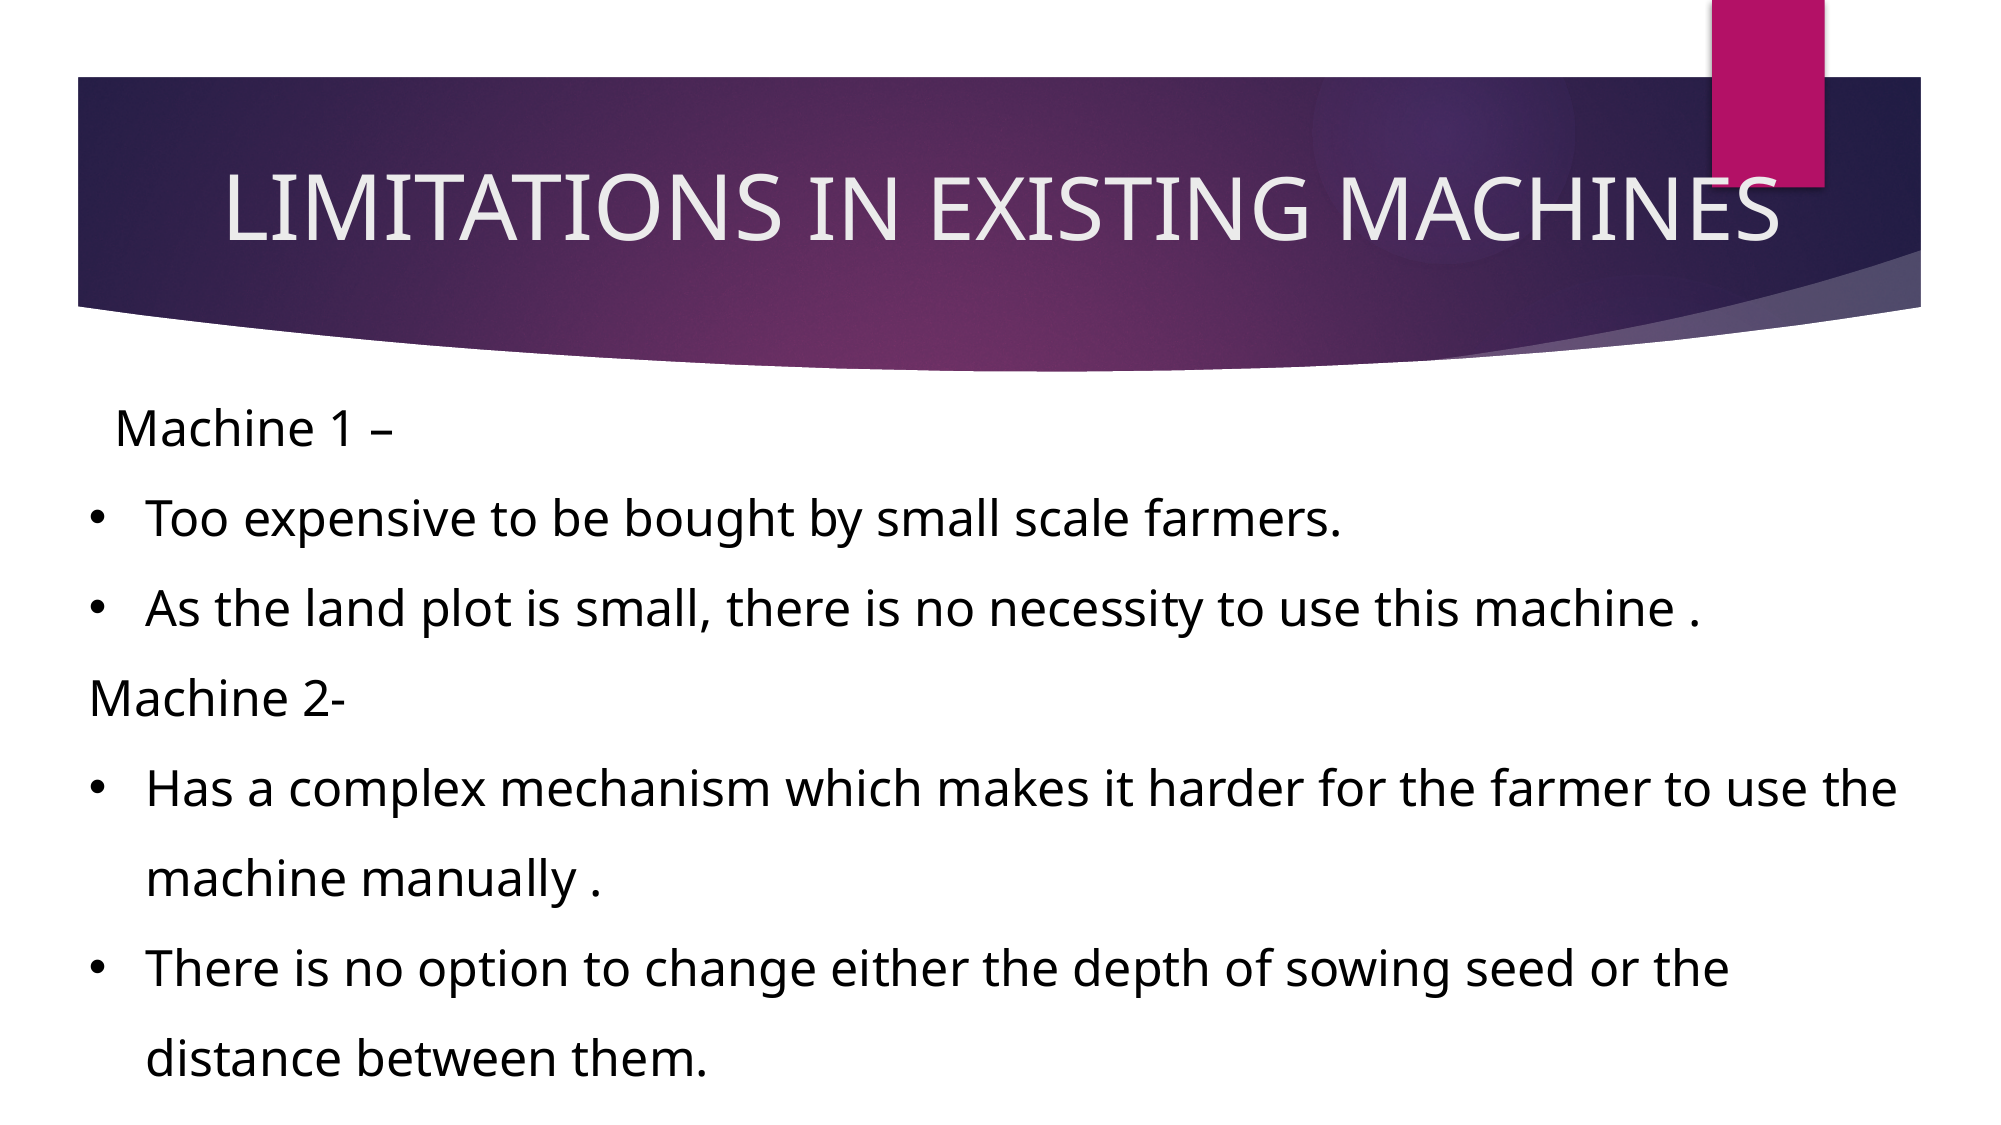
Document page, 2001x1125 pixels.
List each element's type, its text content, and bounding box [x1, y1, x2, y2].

title LIMITATIONS IN EXISTING MACHINES [135, 124, 1870, 284]
text_box Machine 1 – Too expensive to be bought by small scale farmers. As the land plot is small, there is no necessity to use this machine . Machine 2- Has a complex mechanism which makes it harder for the farmer to use the machine manually . There is no option to change either the depth of sowing seed or the distance between them. [74, 359, 1930, 1125]
